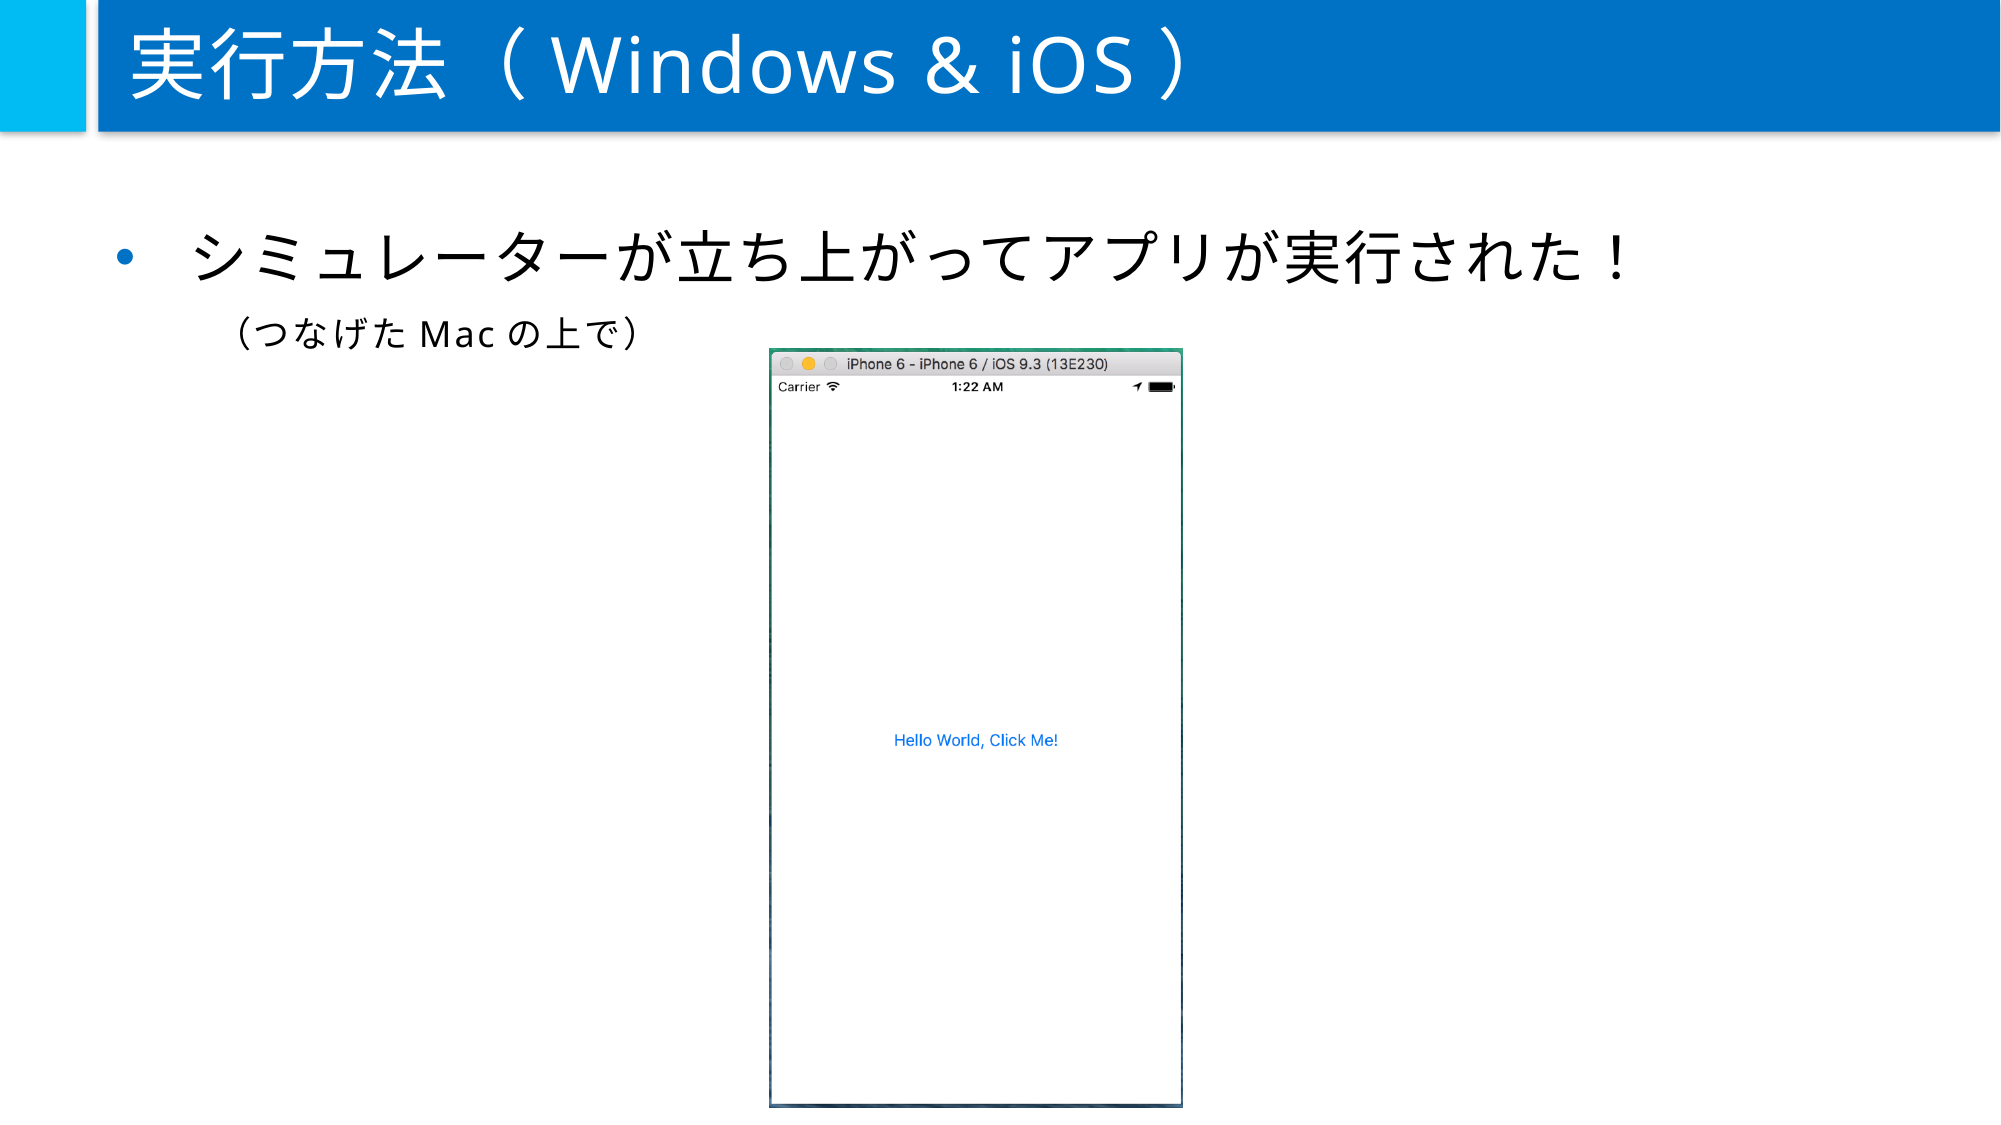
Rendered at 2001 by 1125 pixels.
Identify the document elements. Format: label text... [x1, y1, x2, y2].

picture [769, 348, 1184, 1109]
list シミュレーターが立ち上がってアプリが実行された！ （つなげたMacの上で） [99, 200, 1900, 1005]
title 実行方法（Windows & iOS） [98, 0, 2000, 132]
